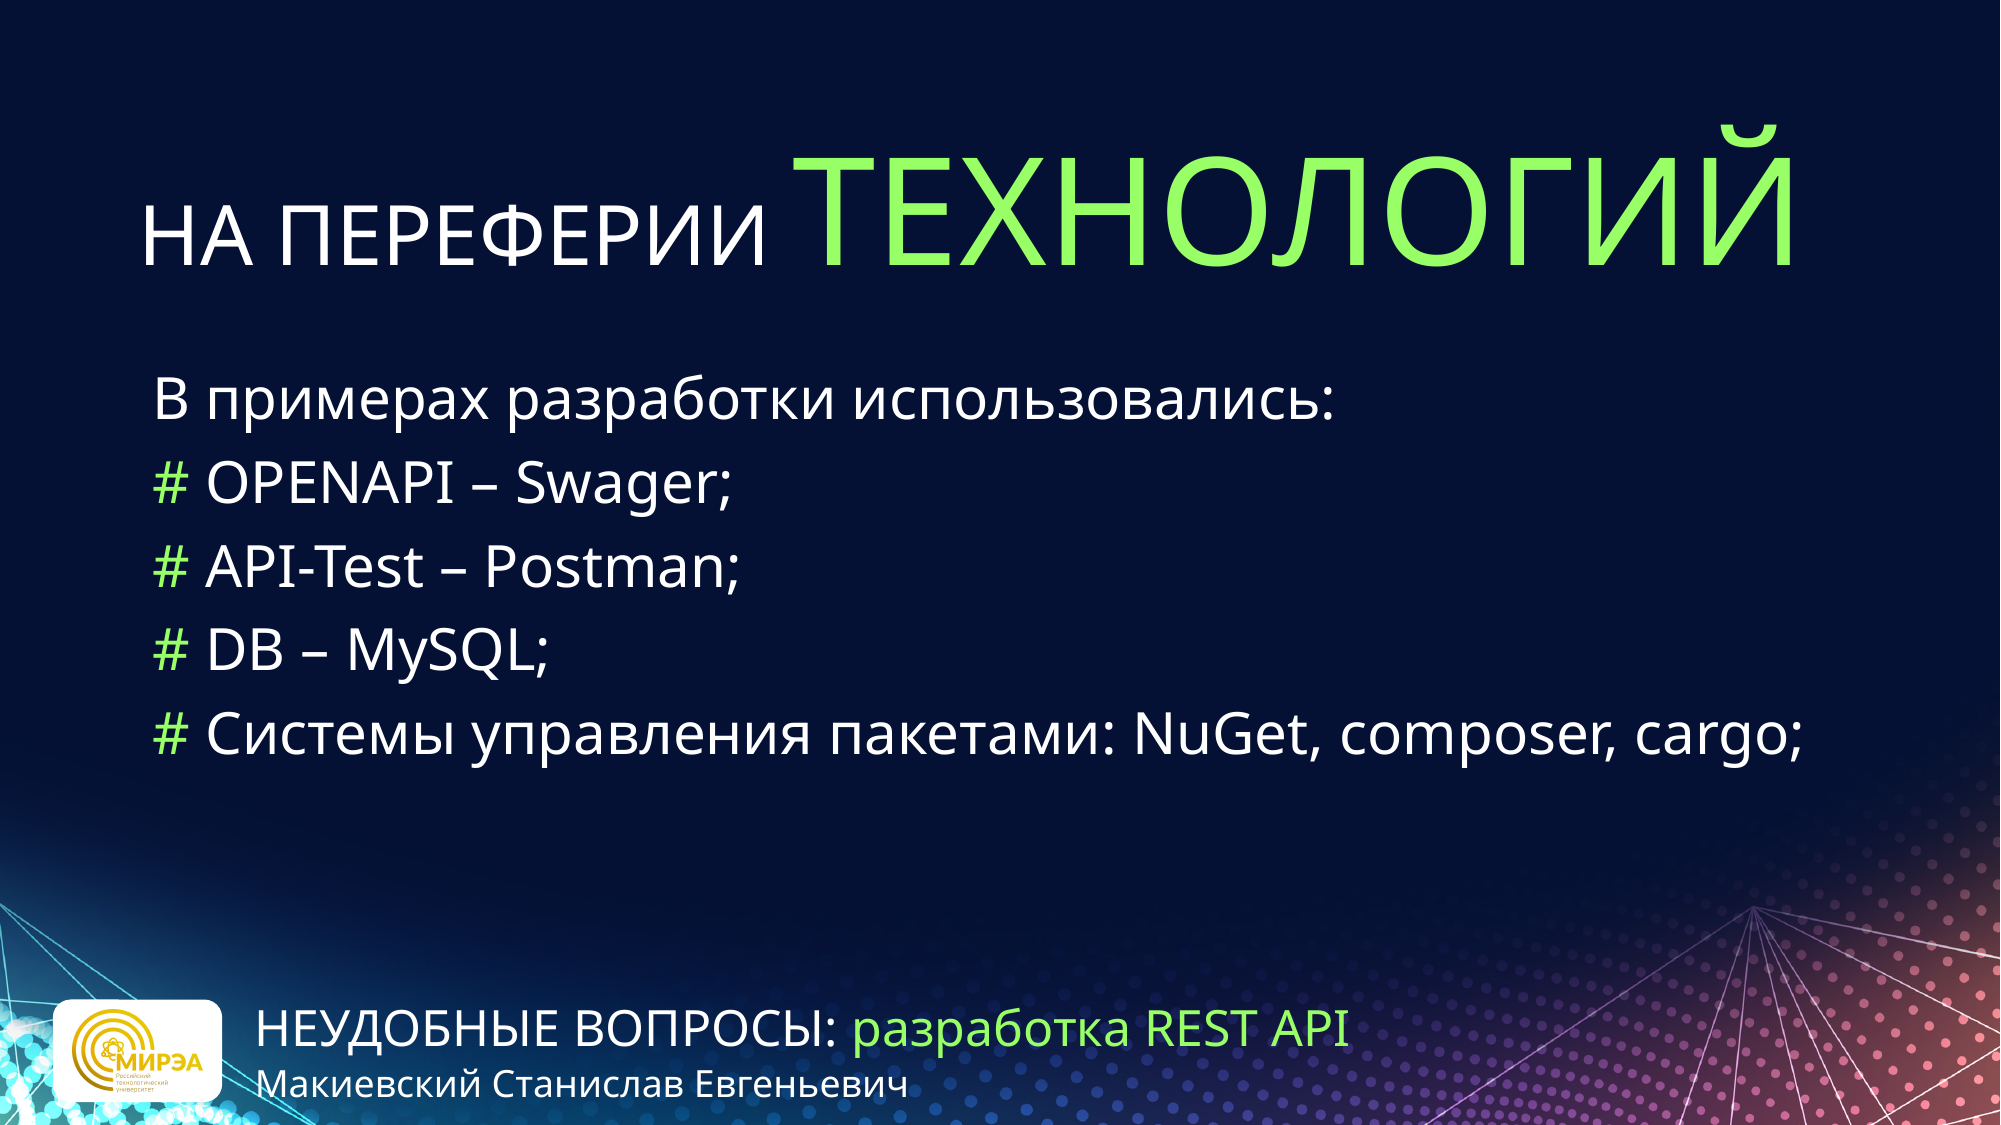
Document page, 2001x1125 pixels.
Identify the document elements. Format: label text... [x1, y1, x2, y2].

title НА ПЕРЕФЕРИИ ТЕХНОЛОГИЙ [123, 181, 1849, 252]
list В примерах разработки использовались: # OPENAPI – Swager; # API-Test – Postman; # DB – MySQL; # Системы управления пакетами: NuGet, composer, cargo; [137, 362, 1849, 955]
picture [0, 0, 2000, 1125]
